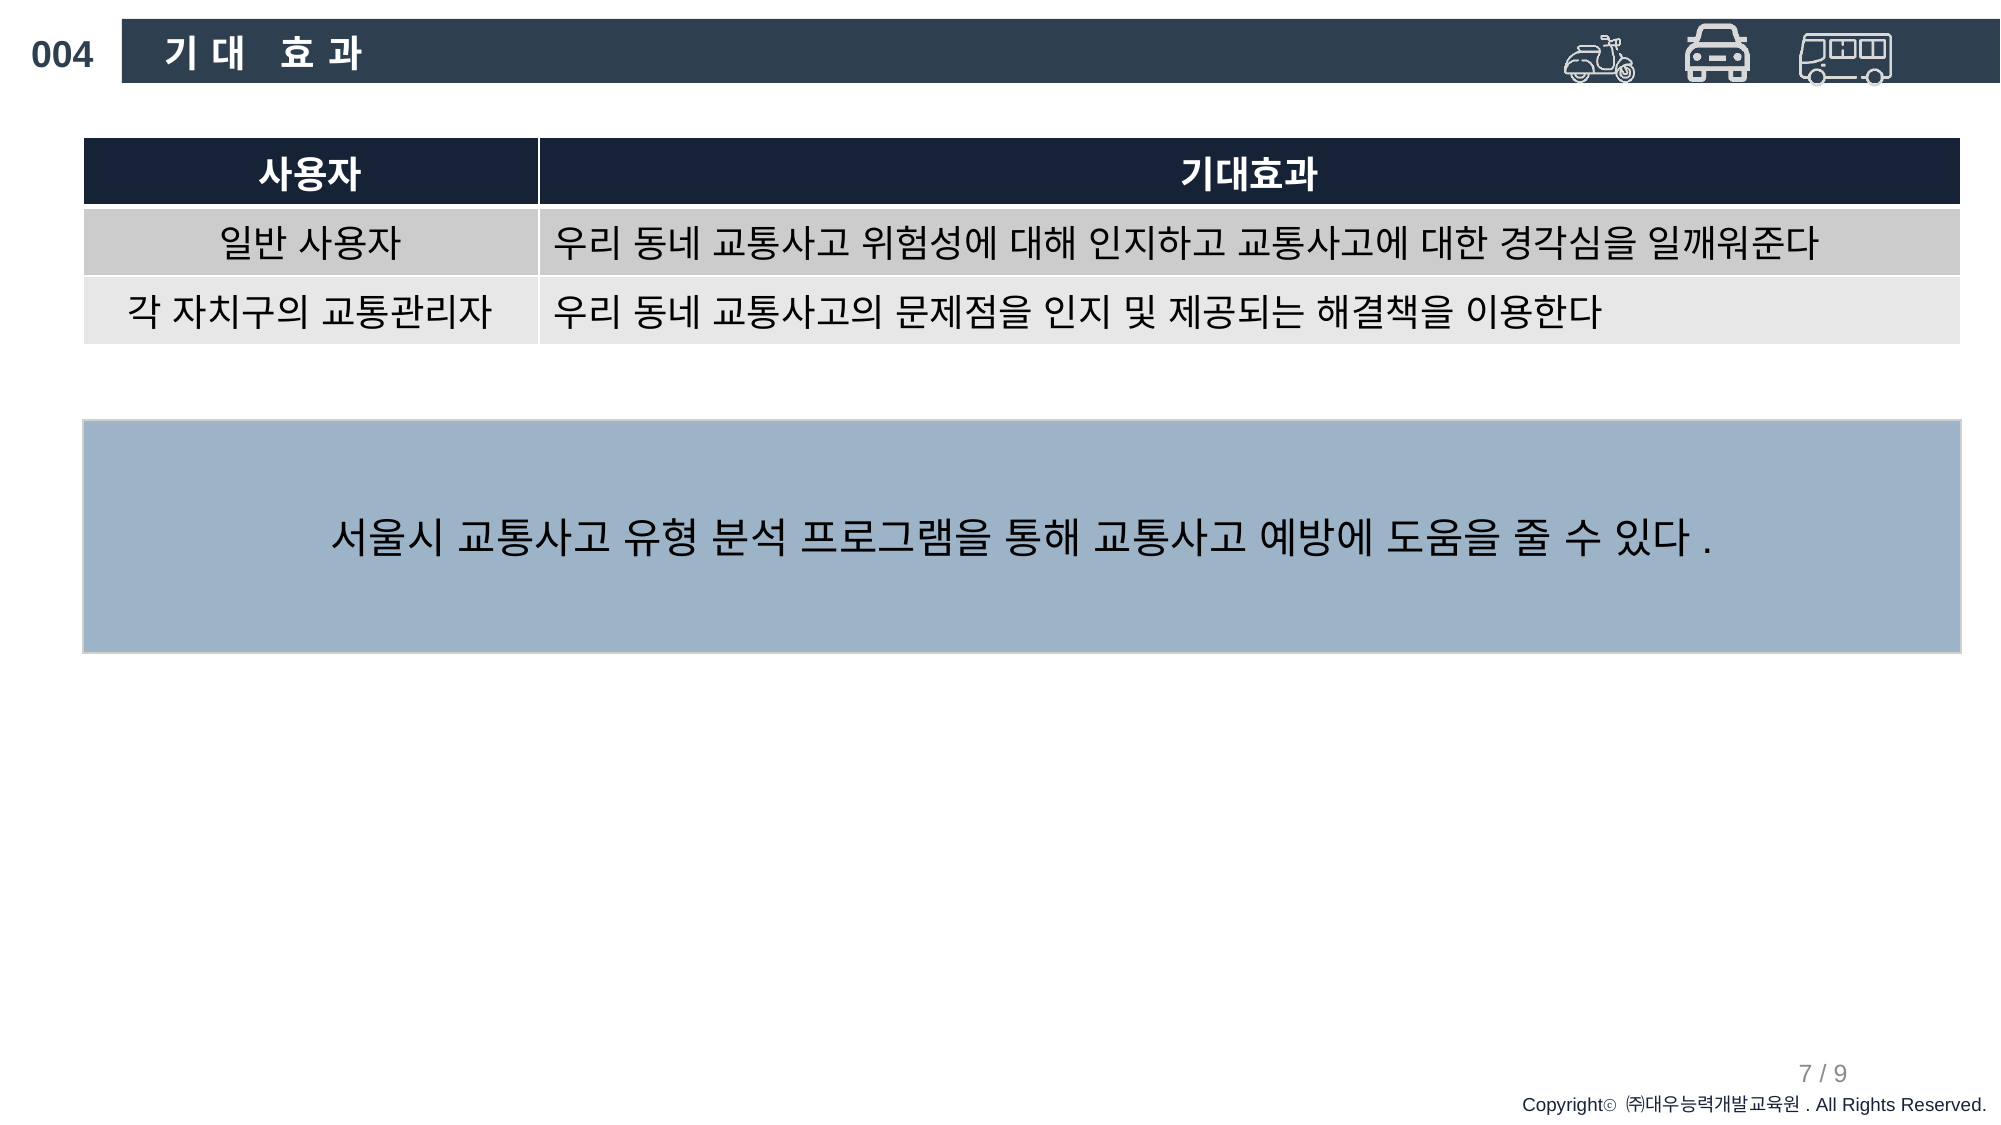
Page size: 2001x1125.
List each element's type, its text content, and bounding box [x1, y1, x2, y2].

text_box 기대 효과 [149, 22, 378, 82]
slide_number 7 / 9 [1412, 1042, 1863, 1103]
picture [1683, 19, 1751, 86]
table_cell 우리 동네 교통사고의 문제점을 인지 및 제공되는 해결책을 이용한다 [540, 277, 1960, 344]
text_box [121, 18, 1799, 84]
picture [1564, 23, 1635, 94]
text_box 004 [16, 22, 109, 82]
picture [1799, 13, 1892, 106]
table_cell 우리 동네 교통사고 위험성에 대해 인지하고 교통사고에 대한 경각심을 일깨워준다 [540, 209, 1960, 275]
text_box 서울시 교통사고 유형 분석 프로그램을 통해 교통사고 예방에 도움을 줄 수 있다. [82, 419, 1962, 654]
table_header 사용자 [84, 138, 538, 204]
table_cell 각 자치구의 교통관리자 [84, 277, 538, 344]
text_box [1892, 18, 2000, 84]
table_cell 일반 사용자 [84, 209, 538, 275]
table_header 기대효과 [540, 138, 1960, 204]
